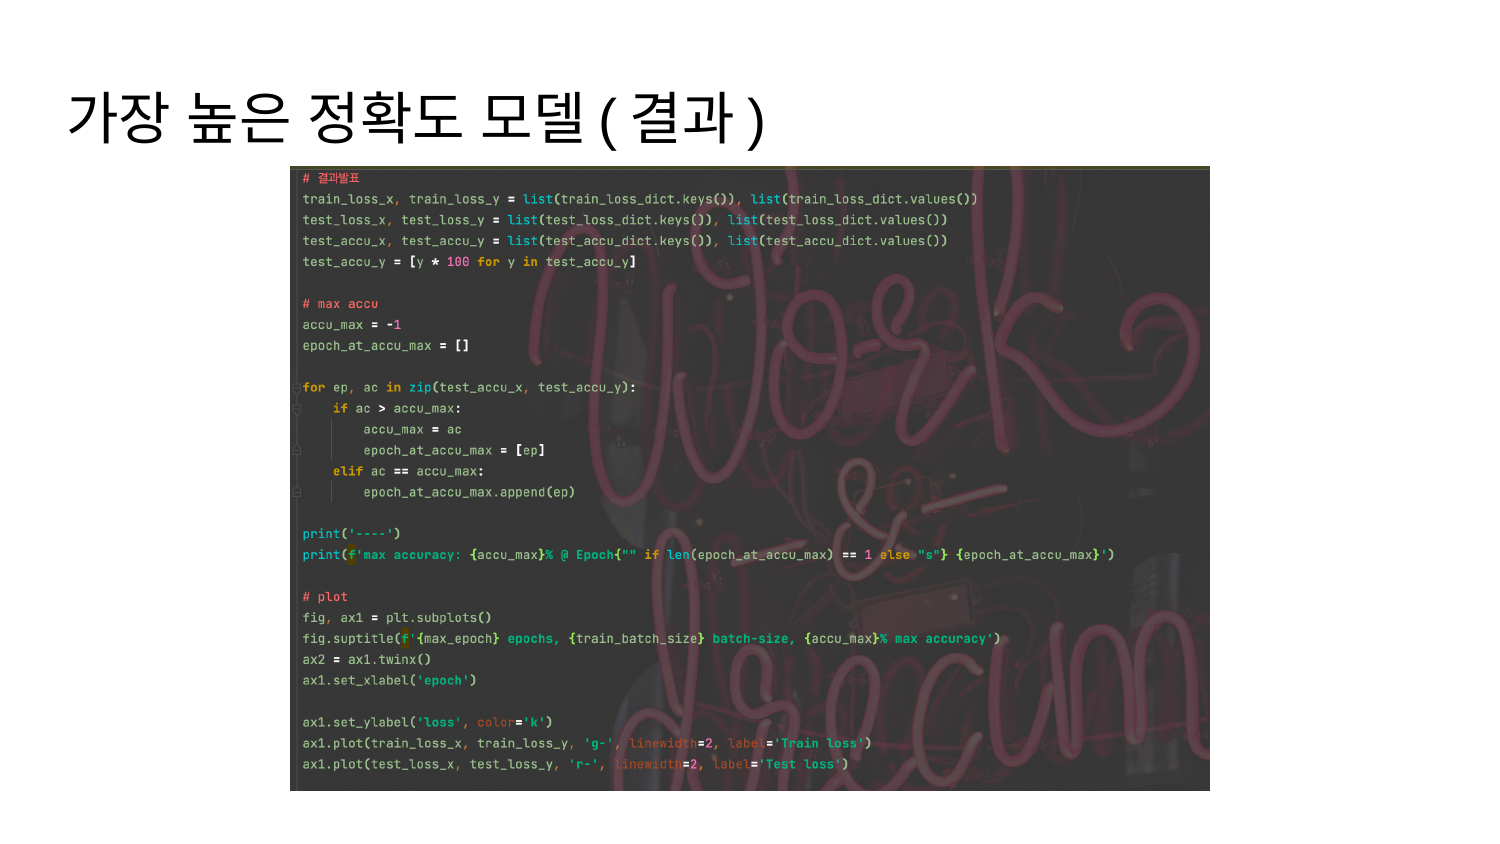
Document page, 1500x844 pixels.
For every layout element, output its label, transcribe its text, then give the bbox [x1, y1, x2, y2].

title 가장 높은 정확도 모델(결과) [51, 72, 1449, 167]
picture [290, 166, 1210, 791]
